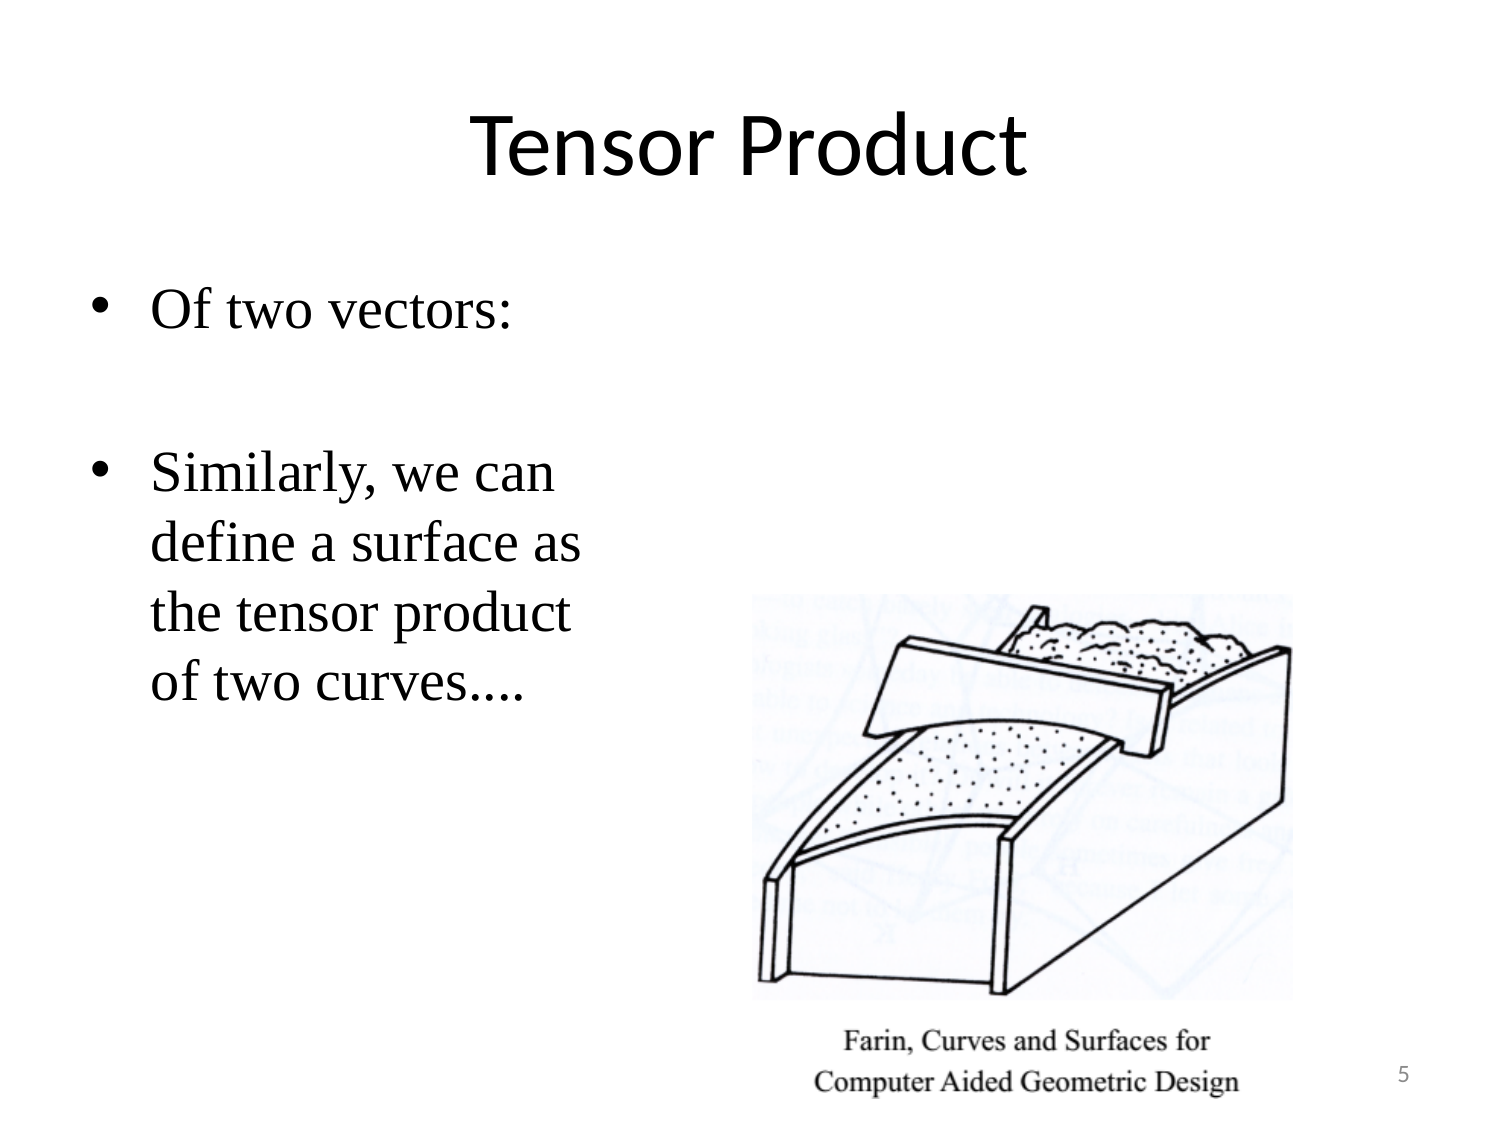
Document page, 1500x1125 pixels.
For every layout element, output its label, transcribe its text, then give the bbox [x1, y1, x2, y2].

slide_number 5 [1297, 1042, 1425, 1103]
title Tensor Product [75, 45, 1425, 233]
picture [752, 594, 1293, 1099]
